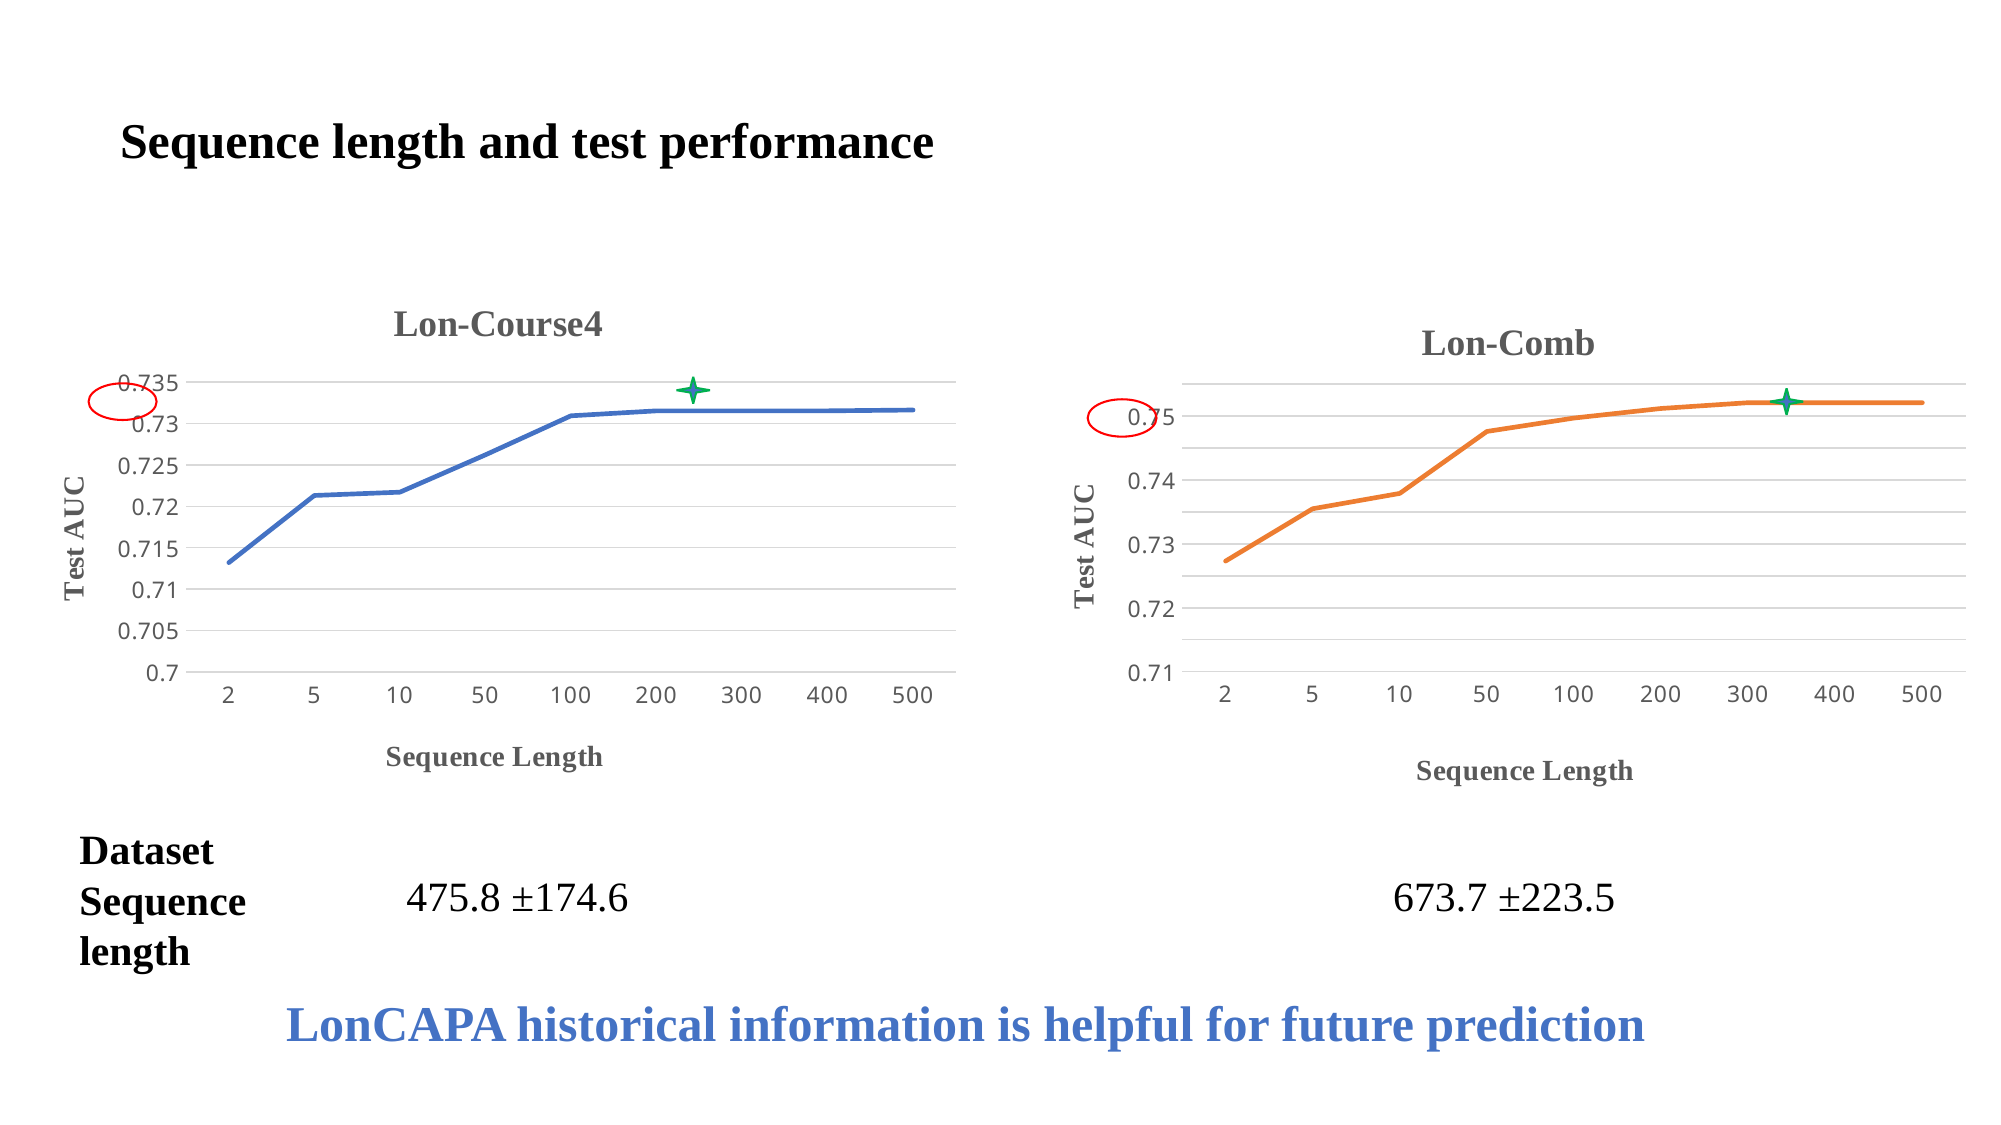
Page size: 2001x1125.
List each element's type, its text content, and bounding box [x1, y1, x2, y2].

text_box Sequence length and test performance [105, 100, 1105, 176]
text_box LonCAPA historical information is helpful for future prediction [271, 983, 1729, 1059]
text_box Dataset Sequence length [64, 815, 272, 981]
chart [1031, 293, 1985, 795]
text_box 673.7 ±223.5 [1378, 862, 1772, 927]
text_box 475.8 ±174.6 [391, 862, 724, 927]
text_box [21, 274, 975, 795]
